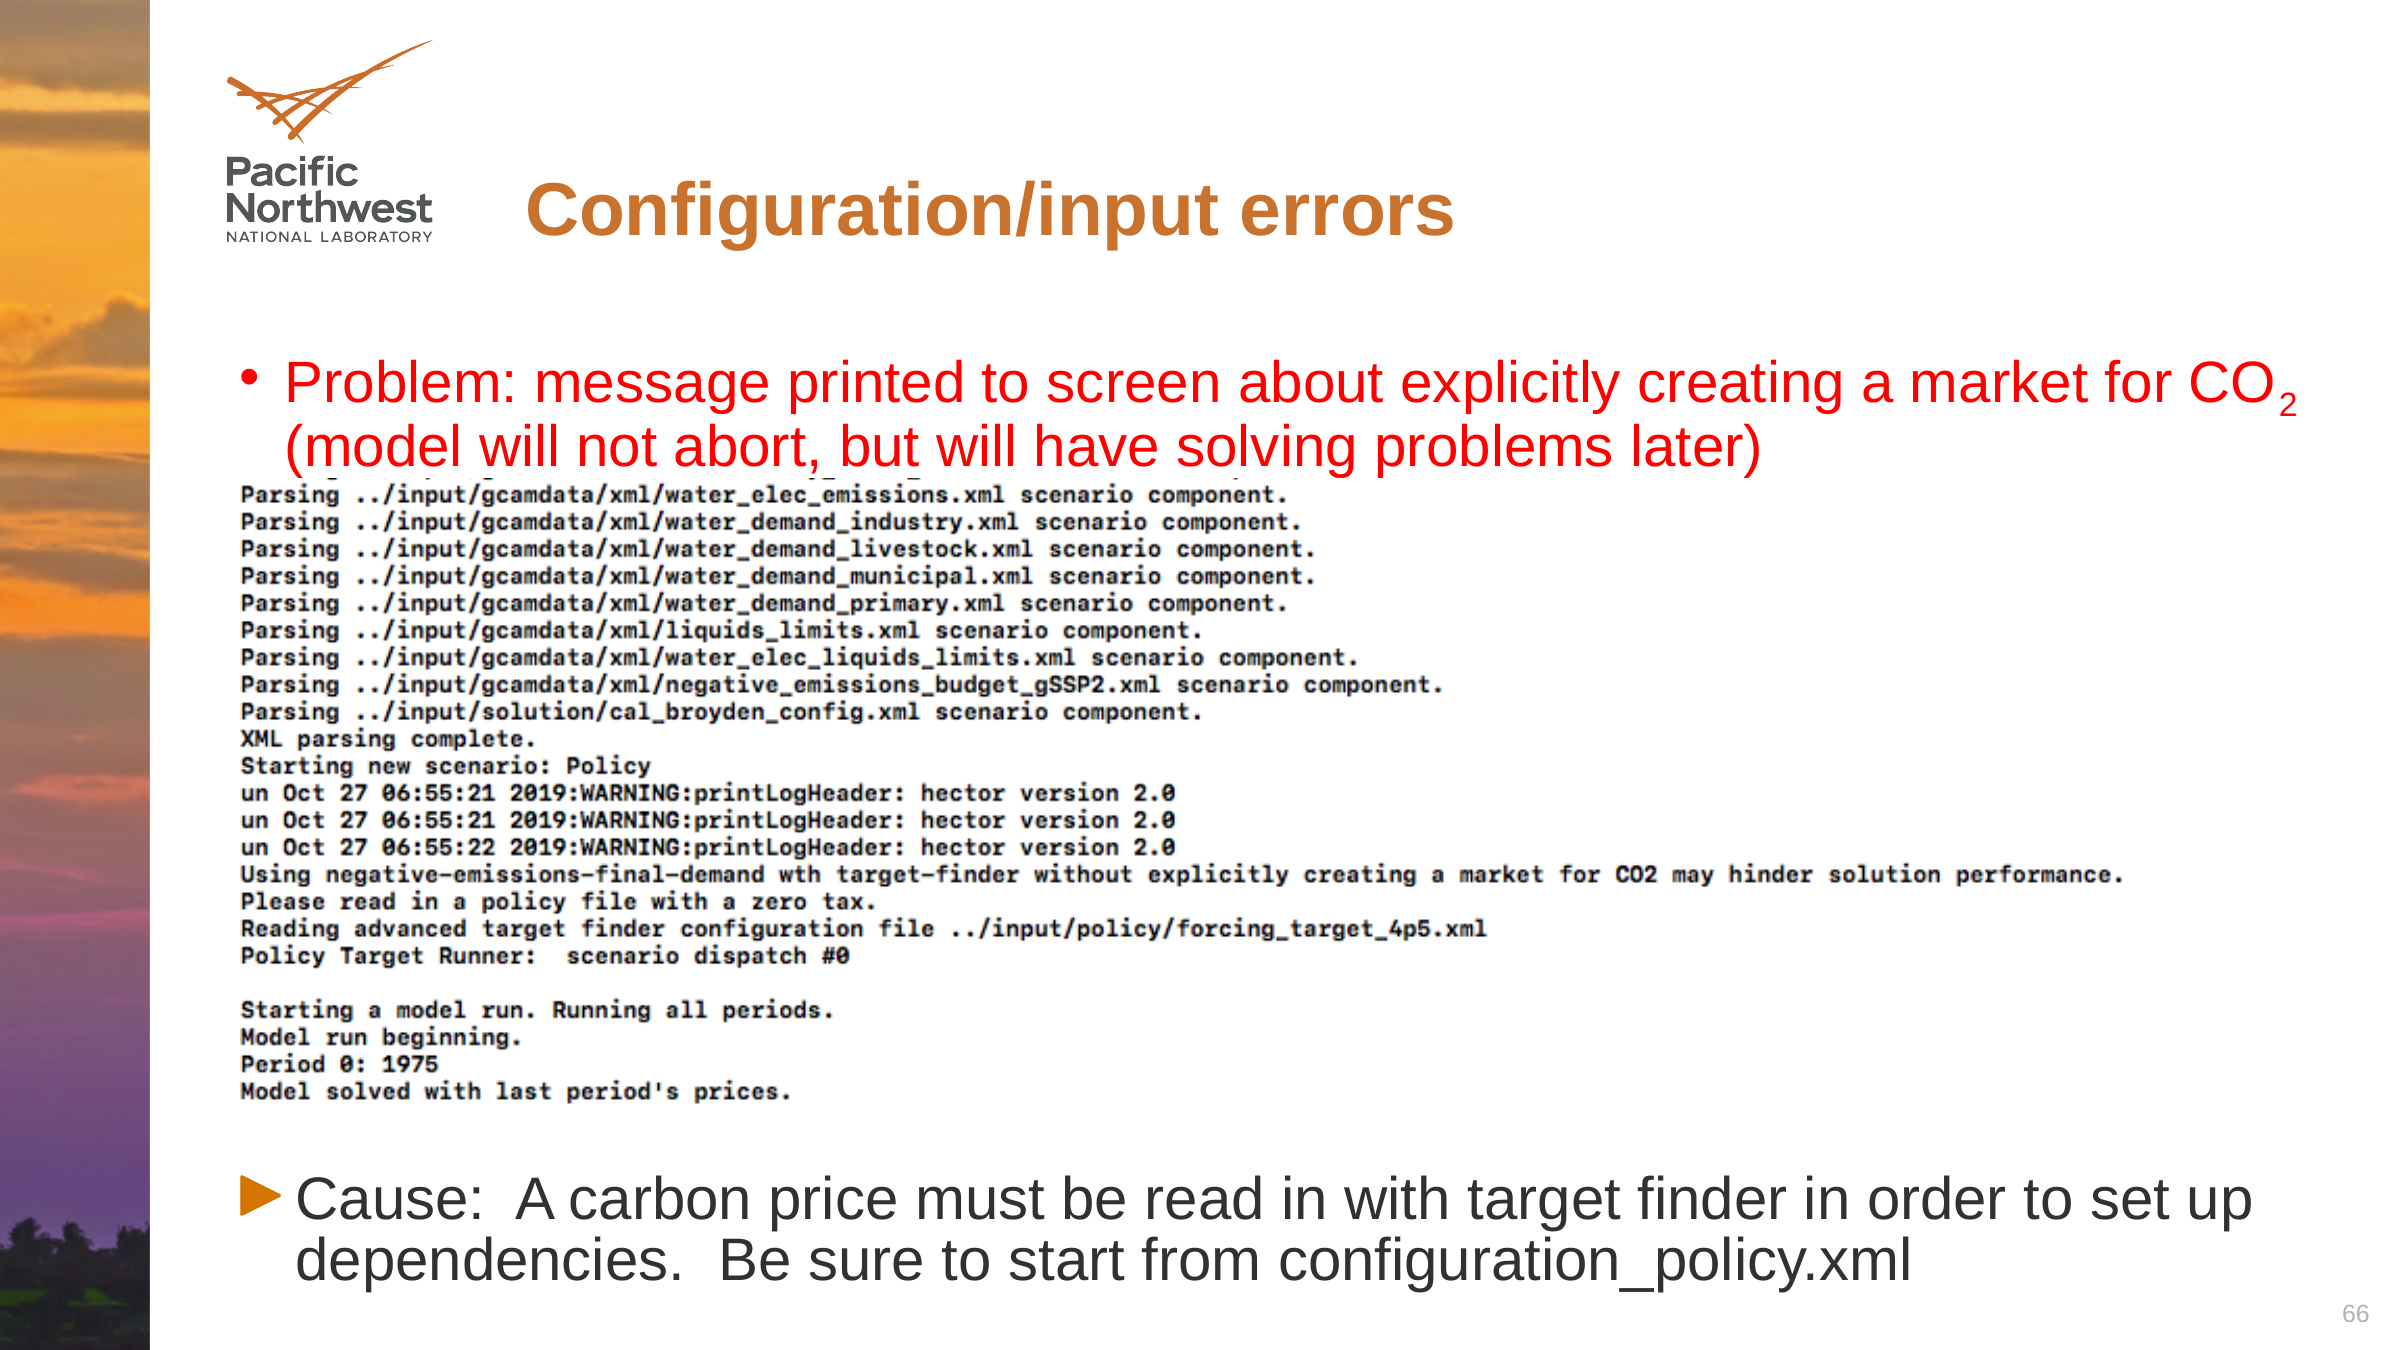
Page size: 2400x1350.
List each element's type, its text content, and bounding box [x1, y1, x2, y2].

picture [239, 1174, 282, 1217]
picture [225, 38, 435, 244]
list Problem: message printed to screen about explicitly creating a market for CO2 (model will not abort, but will have solving problems later) [225, 337, 2325, 413]
slide_number 66 [2311, 1275, 2370, 1350]
title Configuration/input errors [525, 44, 2325, 260]
text_box Cause: A carbon price must be read in with target finder in order to set up dependencies. Be sure to start from configuration_policy.xml [239, 1170, 2311, 1350]
picture [239, 478, 2161, 1130]
picture [0, 0, 149, 1350]
